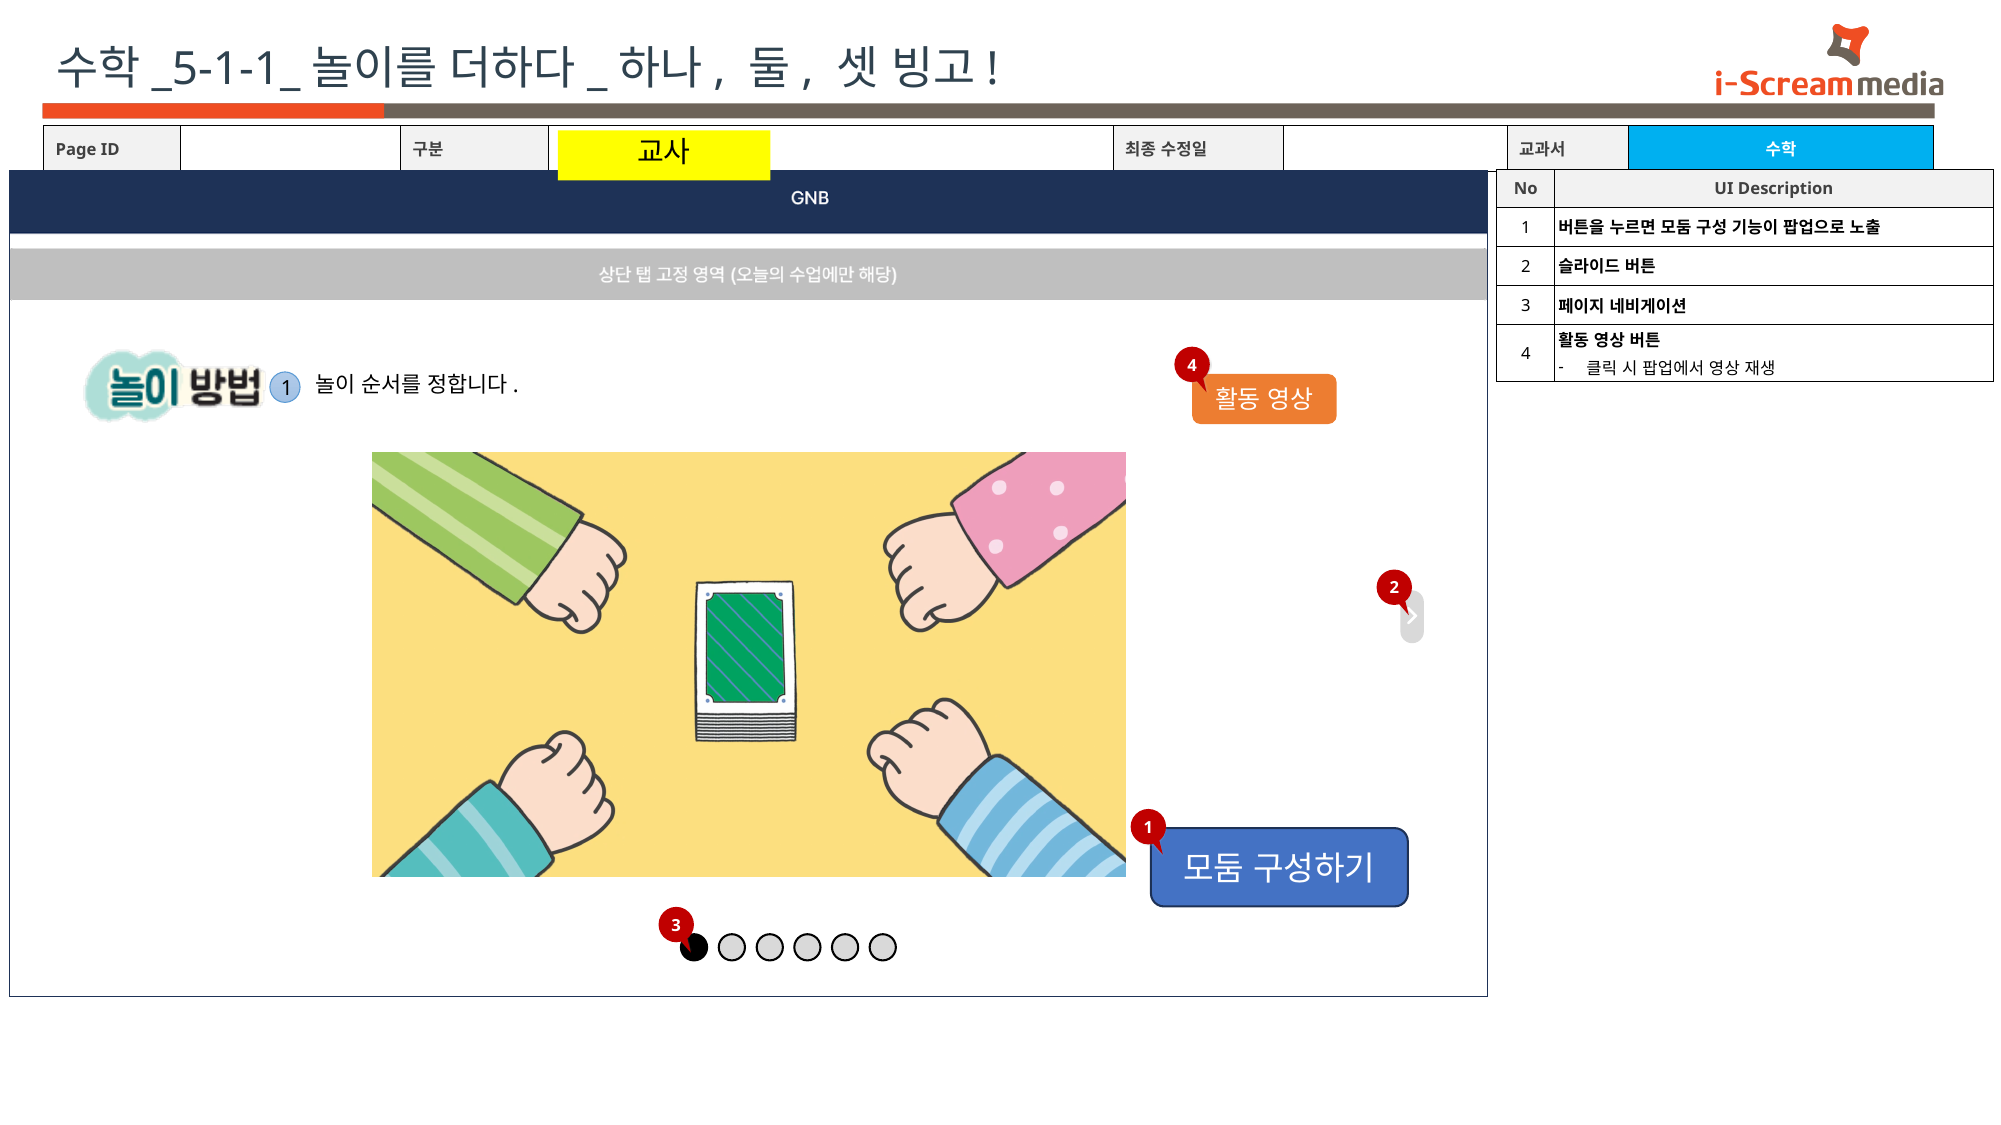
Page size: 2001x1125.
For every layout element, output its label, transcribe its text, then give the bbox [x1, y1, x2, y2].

text_box 4 [1175, 345, 1209, 356]
table_cell 버튼을 누르면 모둠 구성 기능이 팝업으로 노출 [1555, 208, 1993, 246]
table_cell 3 [1497, 286, 1554, 324]
table_cell 1 [1497, 208, 1554, 246]
table_cell 페이지 네비게이션 [1555, 286, 1993, 324]
table_header UI Description [1555, 170, 1993, 207]
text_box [269, 356, 1463, 403]
title 수학_5-1-1_놀이를 더하다_하나, 둘, 셋 빙고! [41, 44, 1683, 95]
table_cell 4 [1497, 325, 1554, 381]
text_box 1 [1129, 807, 1168, 856]
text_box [1400, 590, 1424, 644]
table_cell 활동 영상 버튼 클릭 시 팝업에서 영상 재생 [1555, 325, 1993, 381]
table_cell 슬라이드 버튼 [1555, 247, 1993, 285]
text_box 모둠 구성하기 [1149, 827, 1409, 908]
table_header No [1497, 170, 1554, 207]
table_cell 2 [1497, 247, 1554, 285]
picture [1715, 23, 1944, 96]
text_box 활동 영상 [1191, 403, 1338, 426]
text_box 교사 [557, 130, 771, 181]
text_box 2 [1375, 568, 1414, 607]
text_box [680, 934, 896, 961]
picture [10, 171, 1487, 996]
text_box 3 [657, 905, 695, 944]
